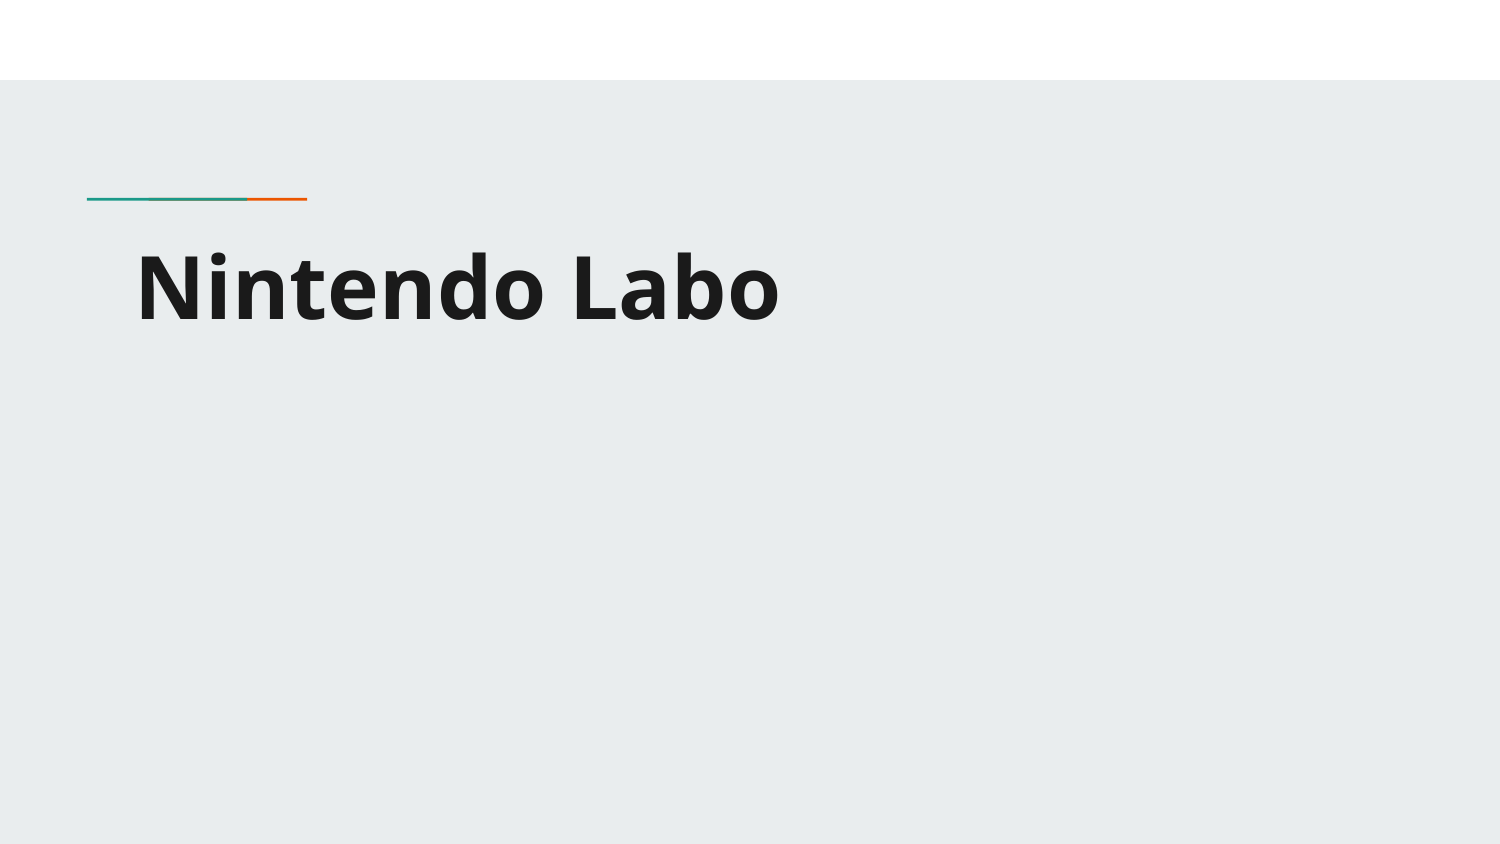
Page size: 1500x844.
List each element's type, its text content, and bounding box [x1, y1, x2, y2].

title Nintendo Labo [119, 216, 1381, 490]
